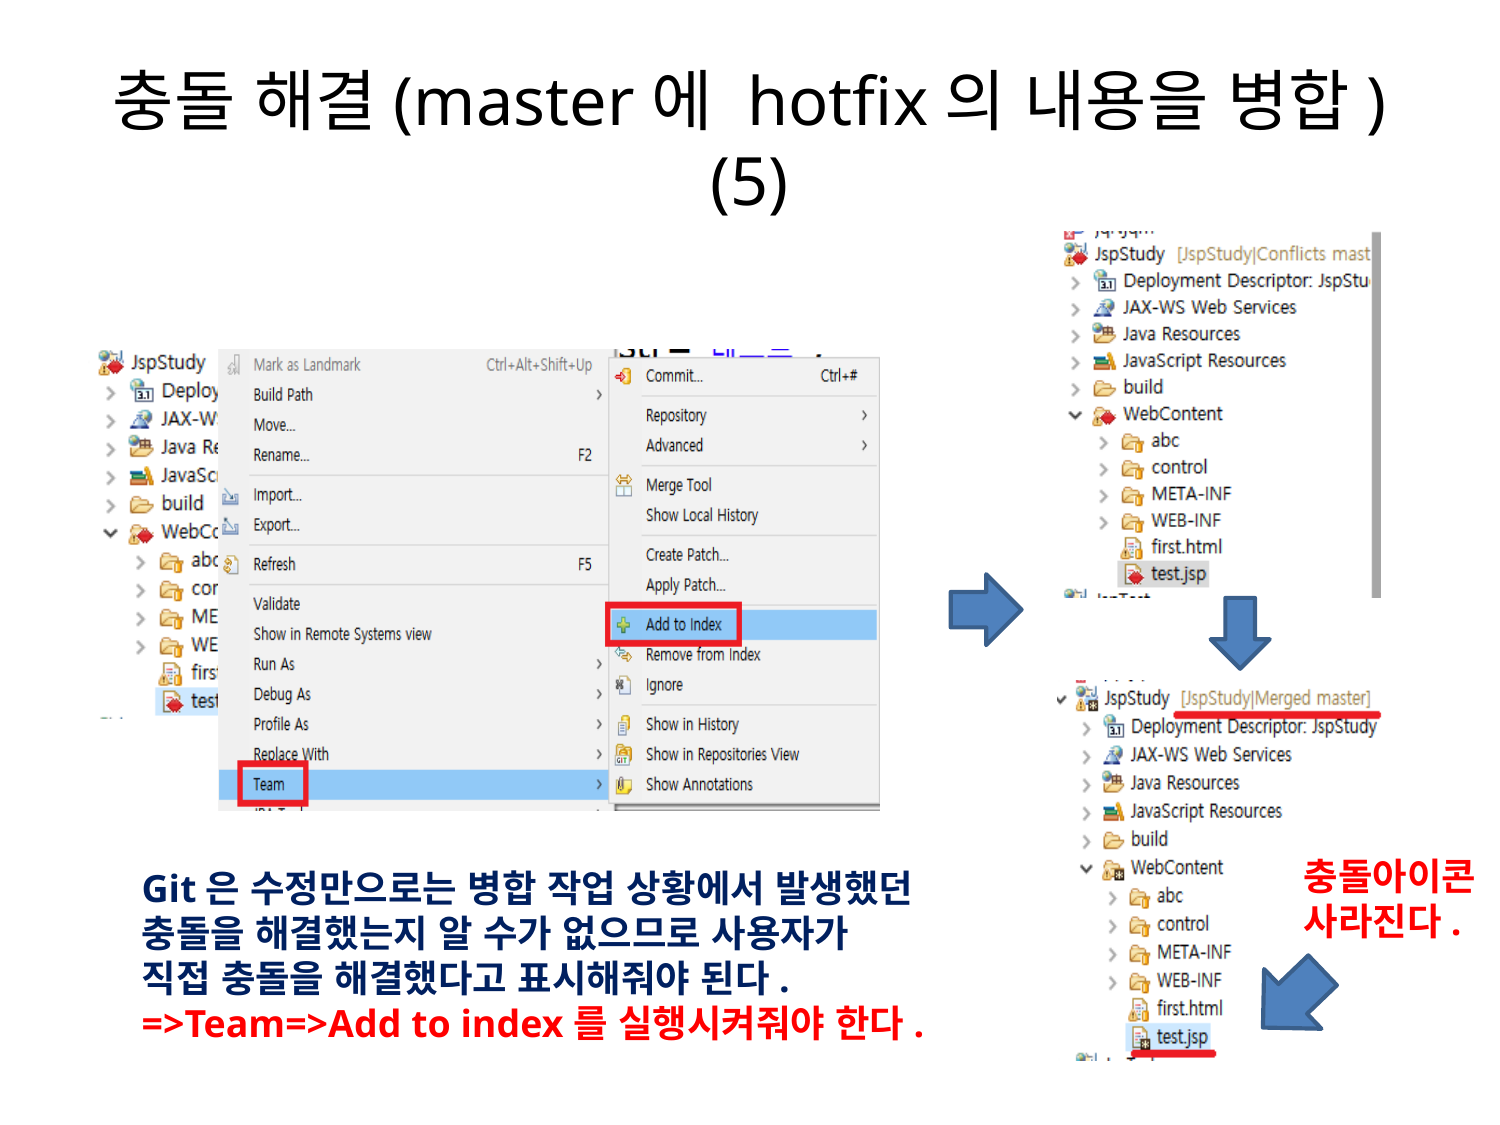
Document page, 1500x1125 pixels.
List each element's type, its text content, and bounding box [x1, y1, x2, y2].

picture [1056, 680, 1389, 1061]
text_box [1208, 606, 1272, 671]
picture [1056, 231, 1381, 599]
picture [88, 349, 881, 811]
title 충돌 해결(master에 hotfix의 내용을 병합)(5) [75, 45, 1425, 233]
text_box 충돌아이콘 사라진다. [1393, 845, 1492, 951]
text_box Git은 수정만으로는 병합 작업 상황에서 발생했던 충돌을 해결했는지 알 수가 없으므로 사용자가 직접 충돌을 해결했다고 표시해줘야 된다. =>Team=>Add to index를 실행시켜줘야 한다. [126, 857, 940, 1053]
text_box [948, 572, 1024, 648]
